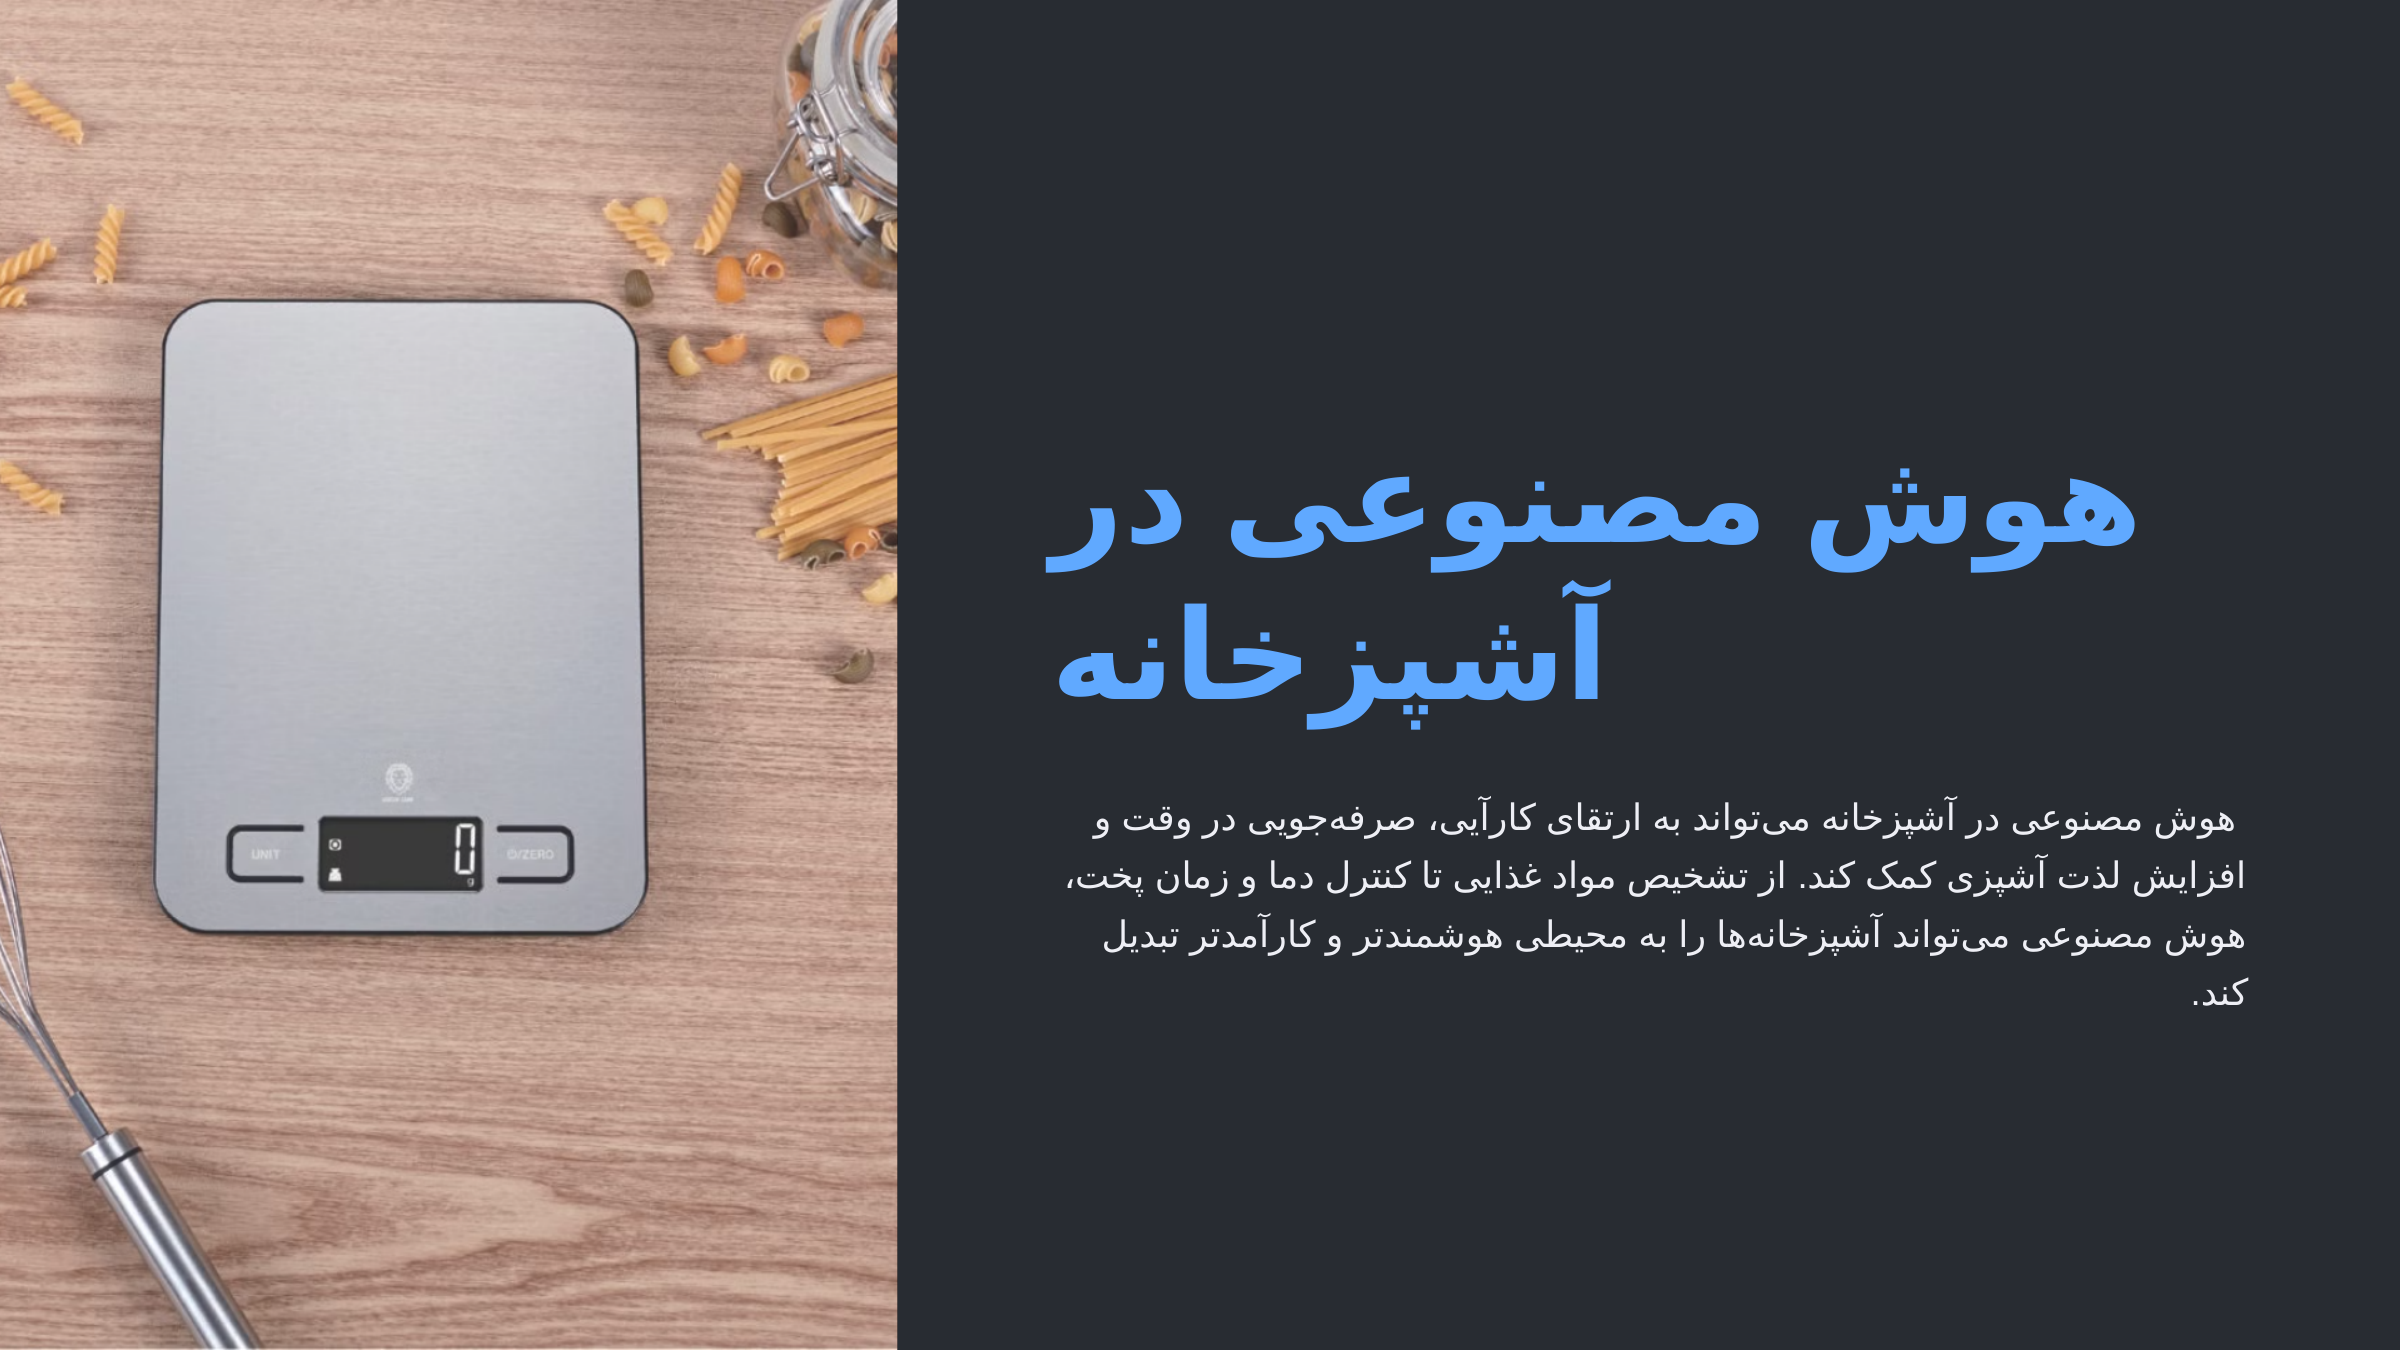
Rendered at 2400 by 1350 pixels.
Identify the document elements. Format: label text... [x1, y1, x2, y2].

picture [0, 0, 899, 1350]
text_box هوش مصنوعی در آشپزخانه [1036, 403, 2264, 718]
text_box هوش مصنوعی در آشپزخانه می‌تواند به ارتقای کارآیی، صرفه‌جویی در وقت و افزایش لذت آشپزی کمک کند. از تشخیص مواد غذایی تا کنترل دما و زمان پخت، هوش مصنوعی می‌تواند آشپزخانه‌ها را به محیطی هوشمندتر و کارآمدتر تبدیل کند. [1036, 772, 2264, 947]
text_box [899, 0, 2400, 1350]
